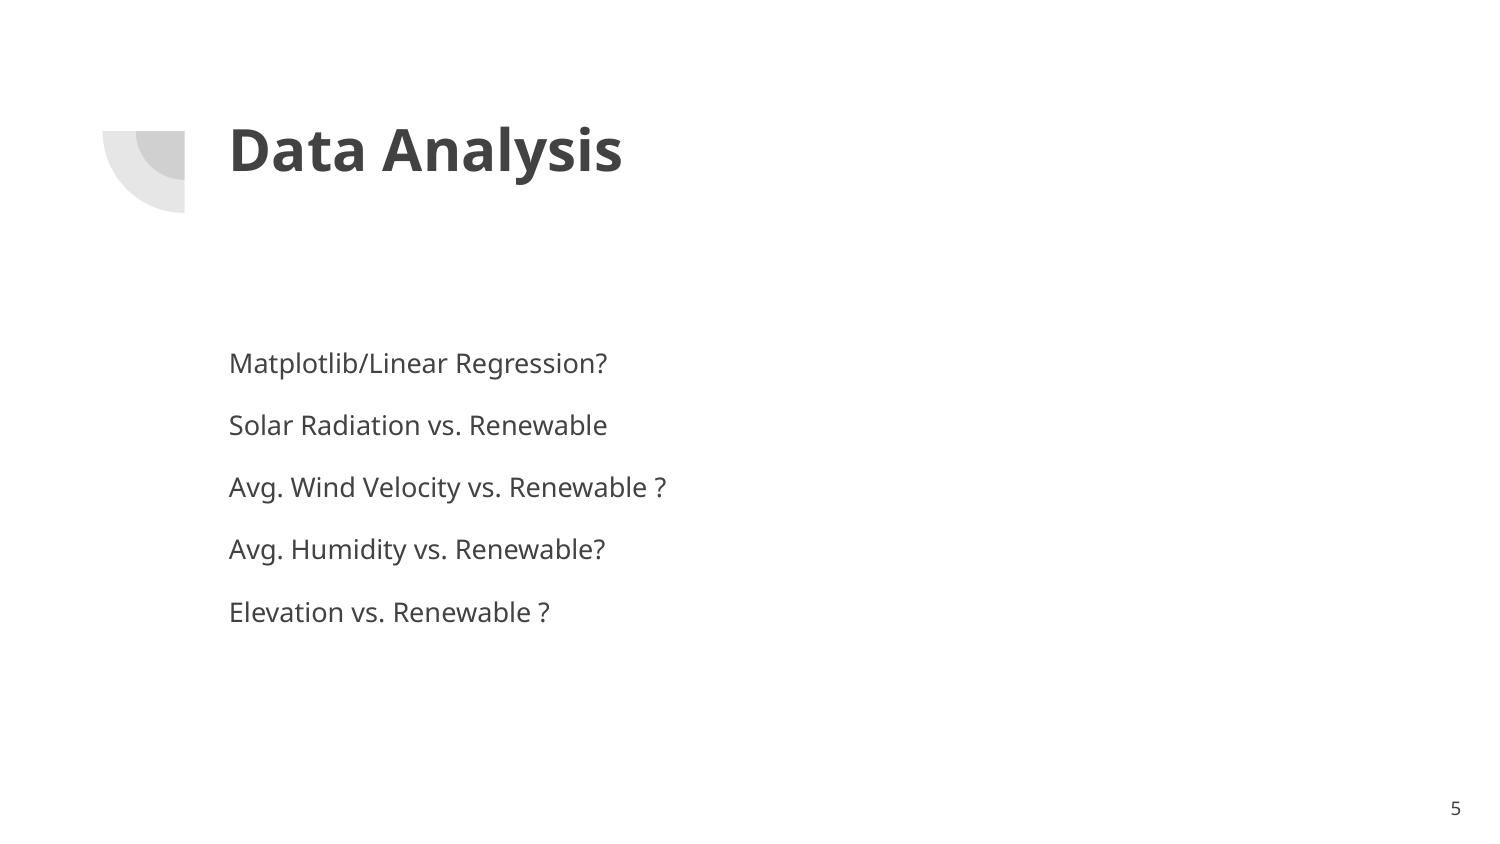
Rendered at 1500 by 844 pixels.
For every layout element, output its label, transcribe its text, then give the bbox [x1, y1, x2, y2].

list Matplotlib/Linear Regression? Solar Radiation vs. Renewable Avg. Wind Velocity vs. Renewable ? Avg. Humidity vs. Renewable? Elevation vs. Renewable ? [213, 326, 1368, 744]
title Data Analysis [213, 98, 1368, 263]
slide_number 5 [1386, 777, 1477, 842]
